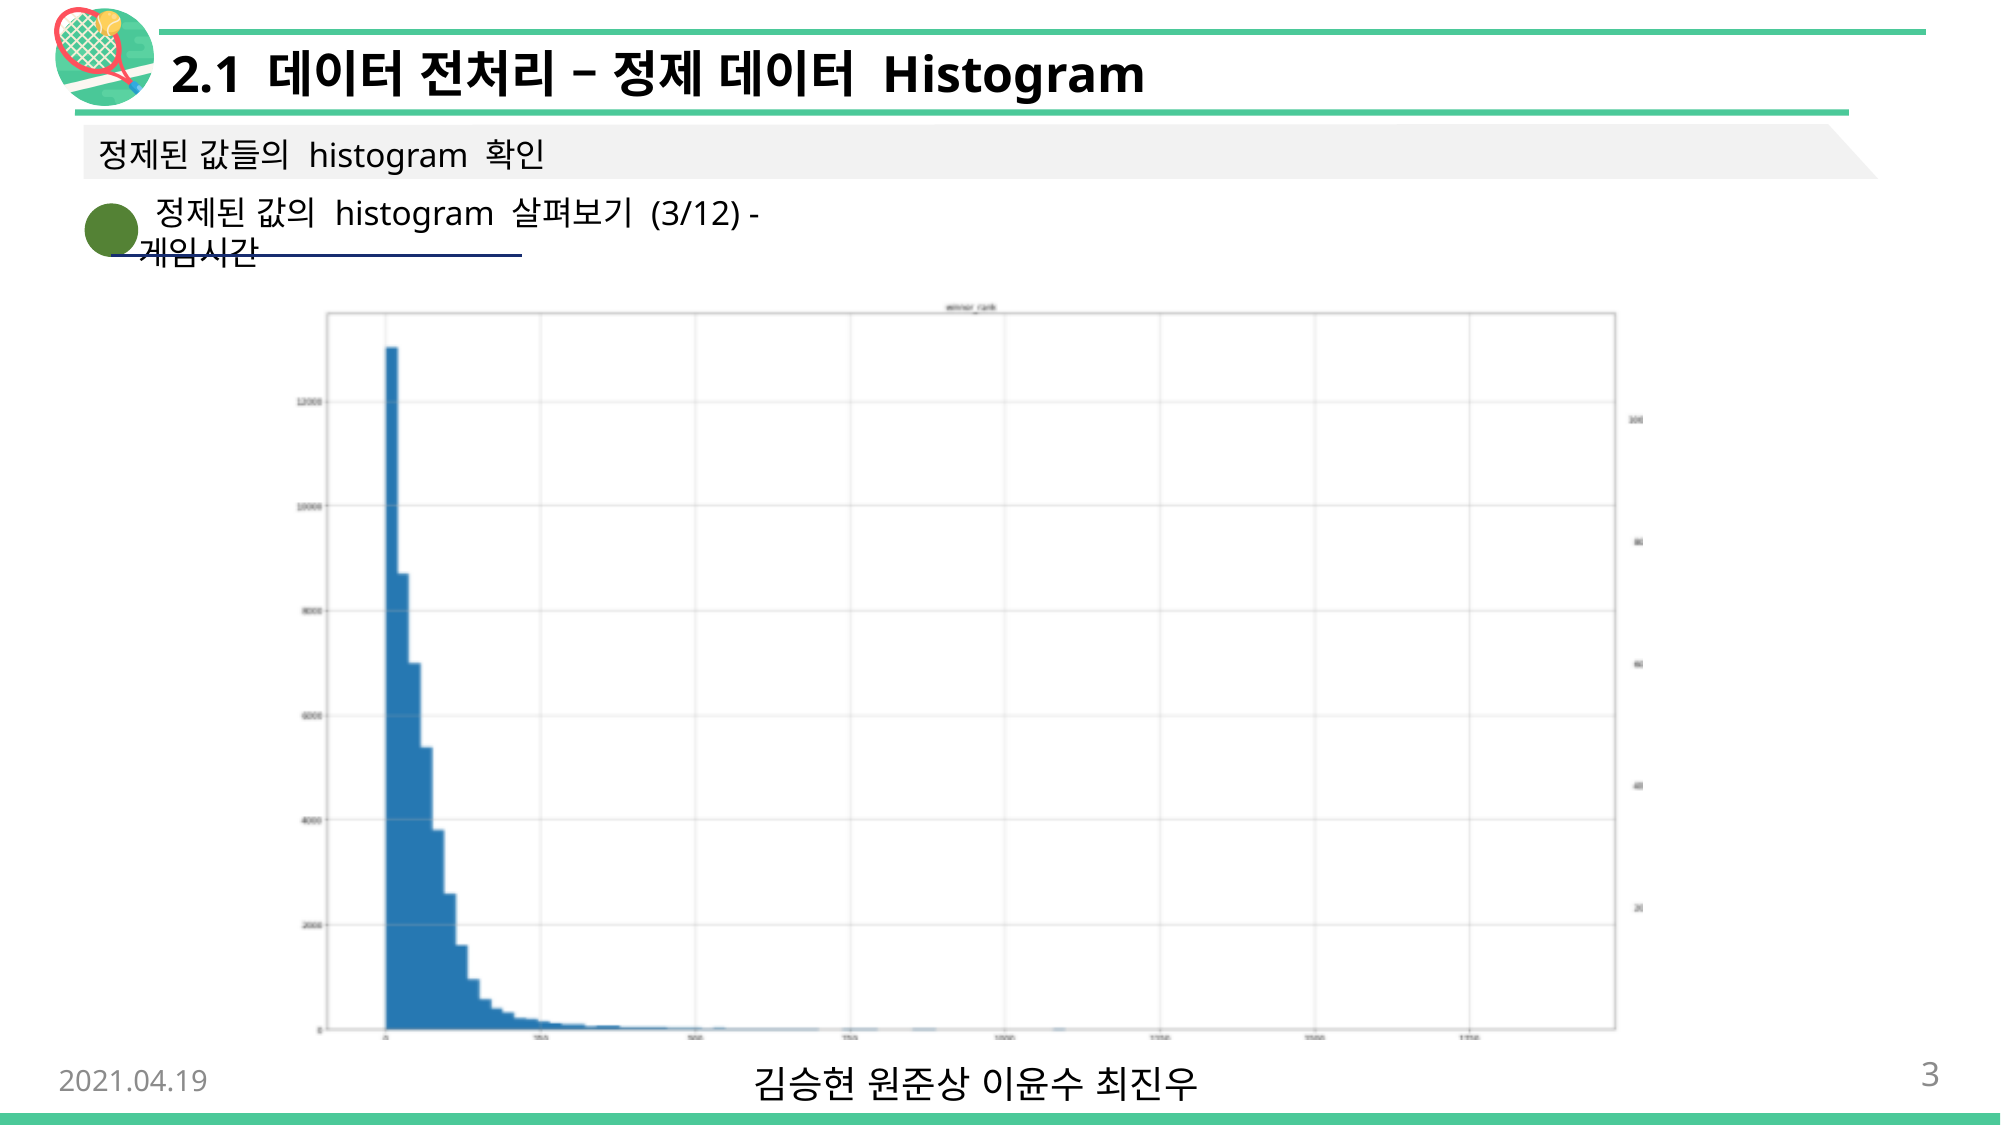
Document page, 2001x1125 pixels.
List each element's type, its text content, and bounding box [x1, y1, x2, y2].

picture [54, 7, 154, 106]
title 2.1 데이터 전처리 – 정제 데이터 Histogram [156, 37, 1629, 115]
picture [284, 262, 1643, 1040]
list 정제된 값들의 histogram 확인 [83, 130, 2000, 183]
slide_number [43, 1049, 494, 1110]
text_box 1 [83, 202, 123, 258]
slide_number 3 [1504, 1042, 1955, 1103]
text_box 정제된 값의 histogram 살펴보기 (3/12) - 게임시간 [123, 204, 908, 260]
